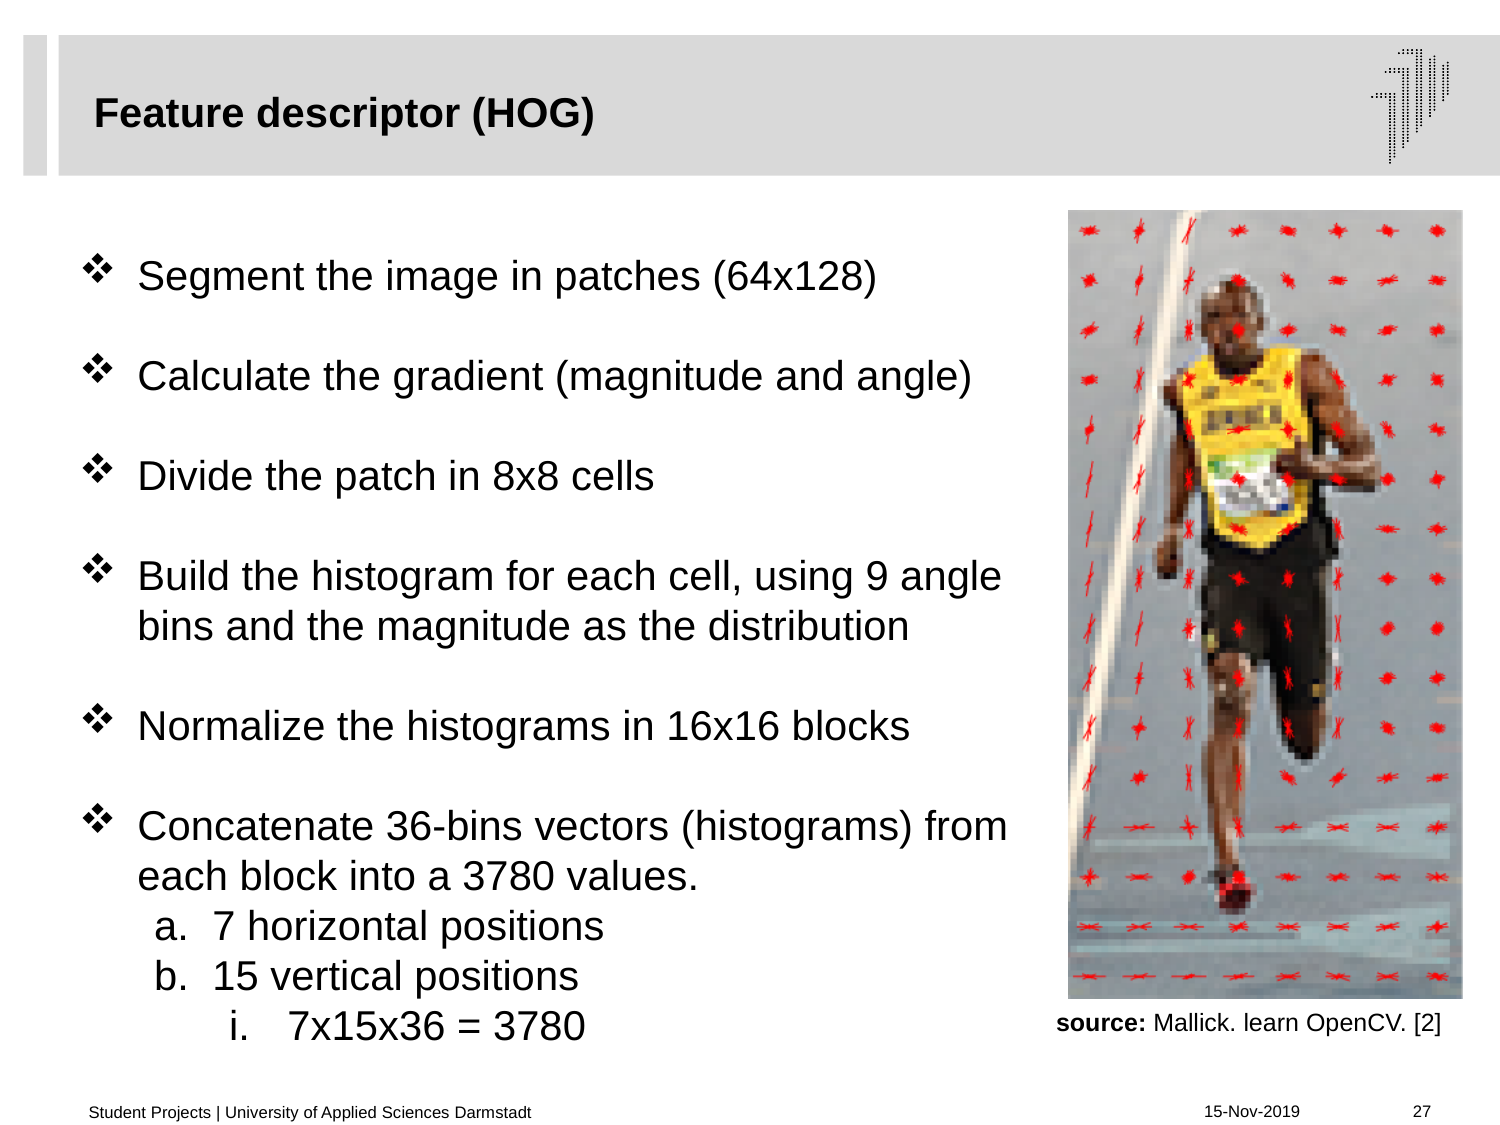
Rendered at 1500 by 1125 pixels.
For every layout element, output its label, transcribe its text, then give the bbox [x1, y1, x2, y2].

picture [1067, 210, 1463, 999]
text_box Segment the image in patches (64x128) Calculate the gradient (magnitude and angle) Divide the patch in 8x8 cells Build the histogram for each cell, using 9 angle bins and the magnitude as the distribution Normalize the histograms in 16x16 blocks Concatenate 36-bins vectors (histograms) from each block into a 3780 values. 7 horizontal positions 15 vertical positions 7x15x36 = 3780 [62, 198, 1026, 993]
footer Student Projects | University of Applied Sciences Darmstadt [88, 1089, 1181, 1122]
list [87, 993, 749, 1030]
slide_number 27 [1367, 1091, 1447, 1122]
text_box source: Mallick. learn OpenCV. [2] [1003, 991, 1496, 1049]
title Feature descriptor (HOG) [93, 46, 981, 165]
picture [1371, 35, 1455, 164]
slide_number 15-Nov-2019 [1188, 1091, 1361, 1122]
